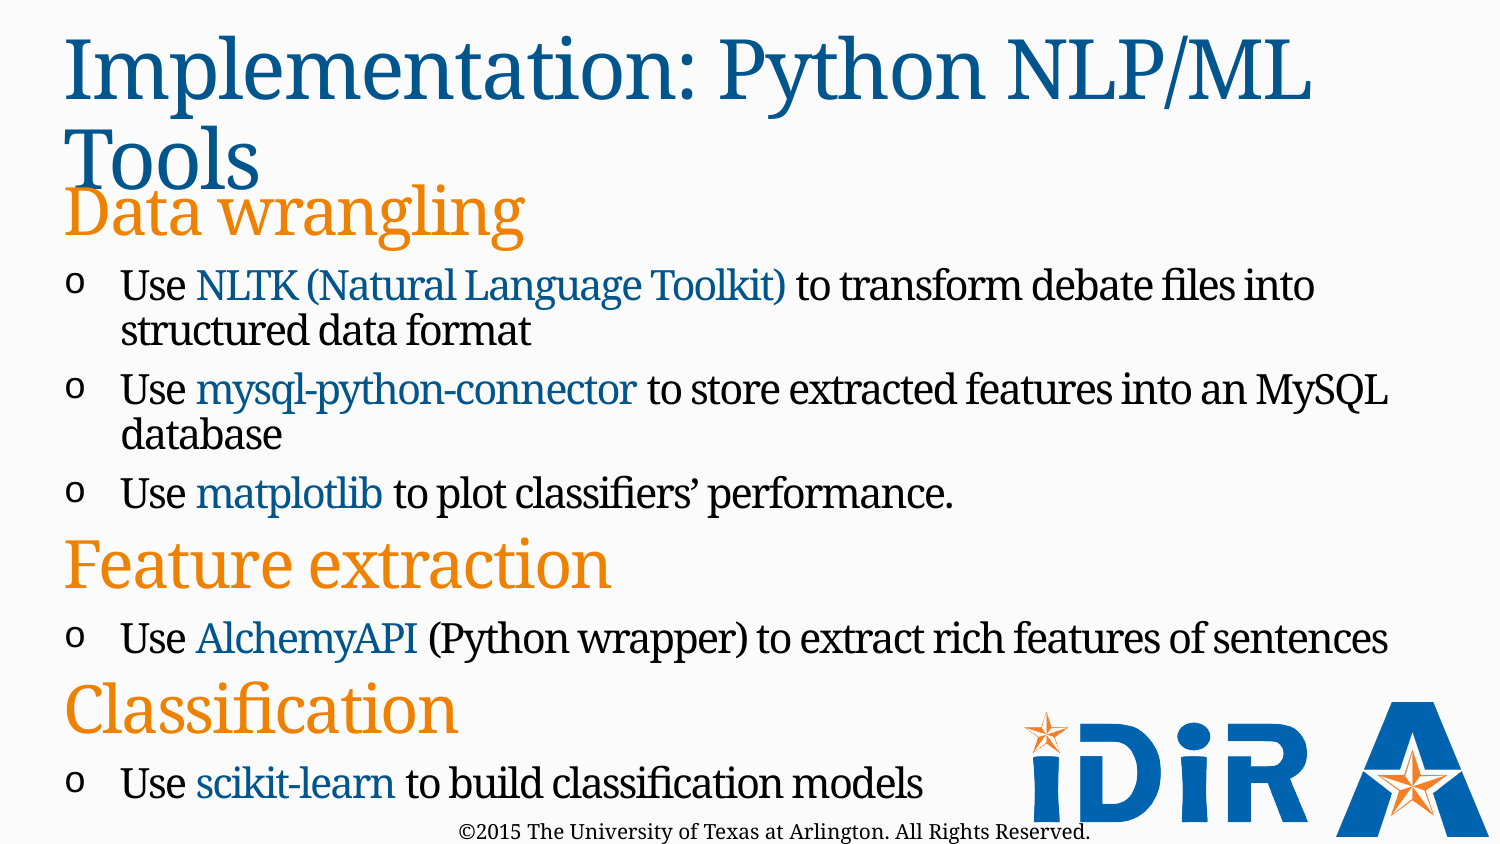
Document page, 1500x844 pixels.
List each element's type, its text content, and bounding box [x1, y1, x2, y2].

text_box ©2015 The University of Texas at Arlington. All Rights Reserved. [458, 818, 1091, 844]
list Data wrangling Use NLTK (Natural Language Toolkit) to transform debate files into structured data format Use mysql-python-connector to store extracted features into an MySQL database Use matplotlib to plot classifiers’ performance. Feature extraction Use AlchemyAPI (Python wrapper) to extract rich features of sentences Classification Use scikit-learn to build classification models [63, 178, 1436, 727]
picture [1022, 727, 1314, 830]
picture [1336, 702, 1489, 837]
title Implementation: Python NLP/ML Tools [63, 28, 1436, 120]
